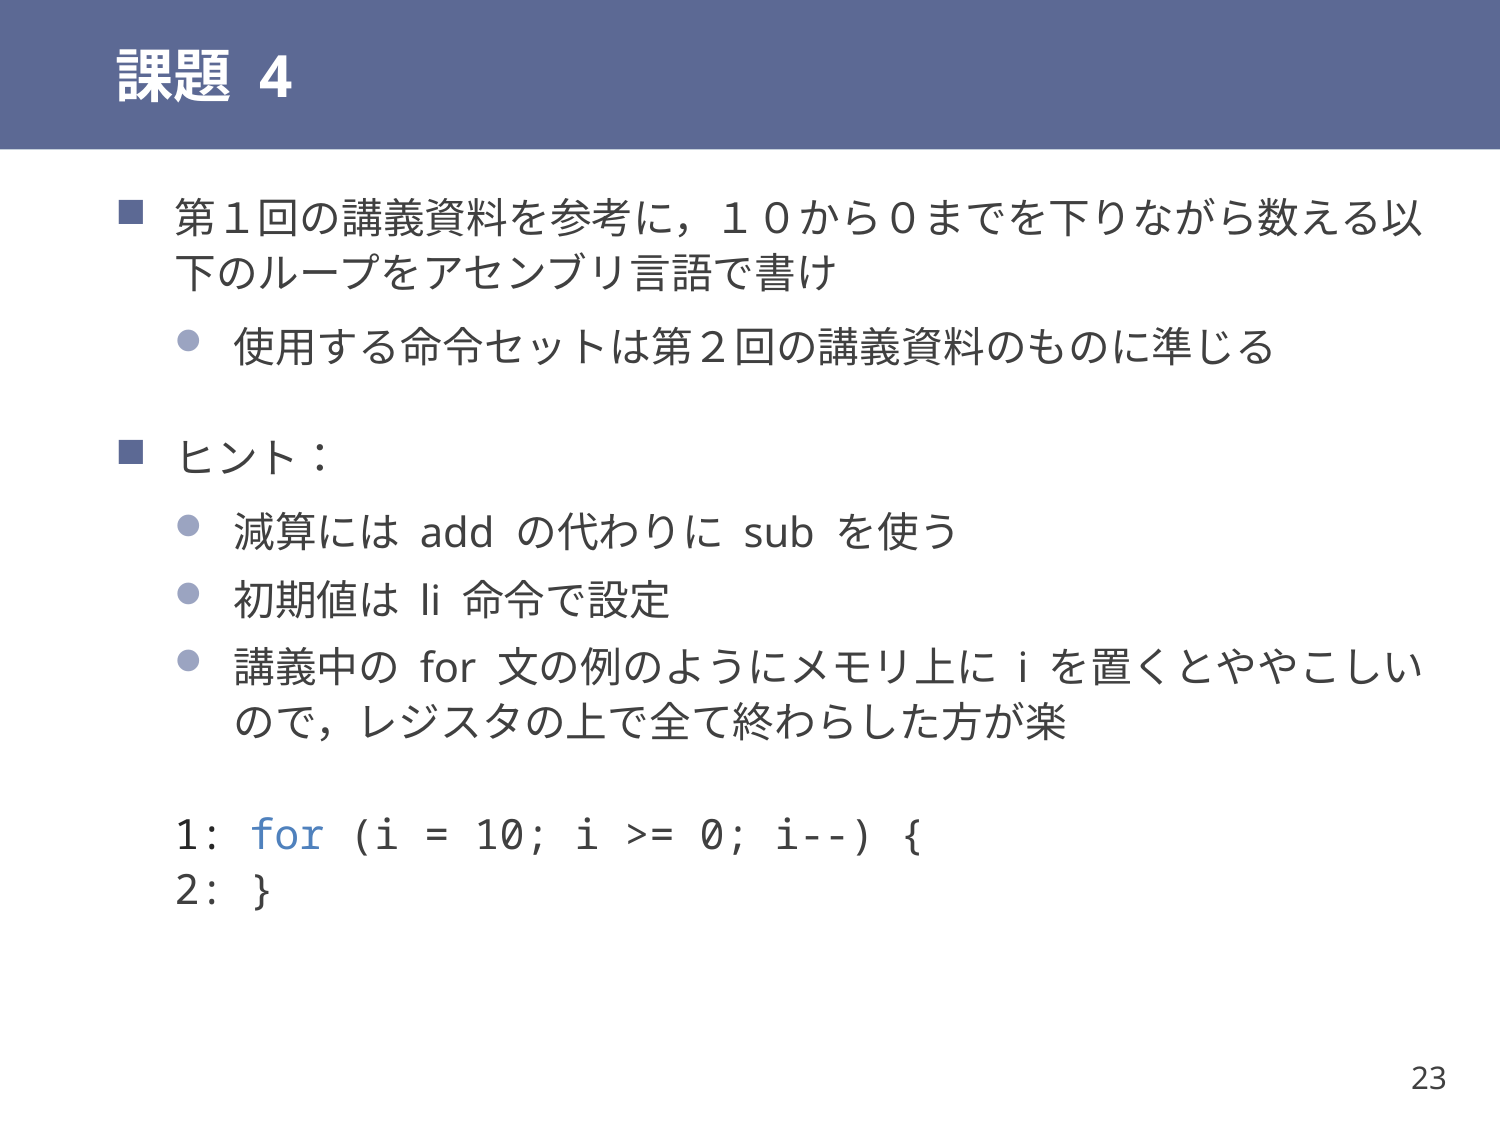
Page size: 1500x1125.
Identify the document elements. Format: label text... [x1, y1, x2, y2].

text_box 1: for (i = 10; i >= 0; i--) { 2: } [159, 769, 1233, 947]
list 第１回の講義資料を参考に，１０から０までを下りながら数える以下のループをアセンブリ言語で書け 使用する命令セットは第２回の講義資料のものに準じる ヒント： 減算には add の代わりに sub を使う 初期値は li 命令で設定 講義中の for 文の例のようにメモリ上に i を置くとややこしいので，レジスタの上で全て終わらした方が楽 [100, 178, 1459, 755]
title 課題 4 [100, 0, 1500, 150]
